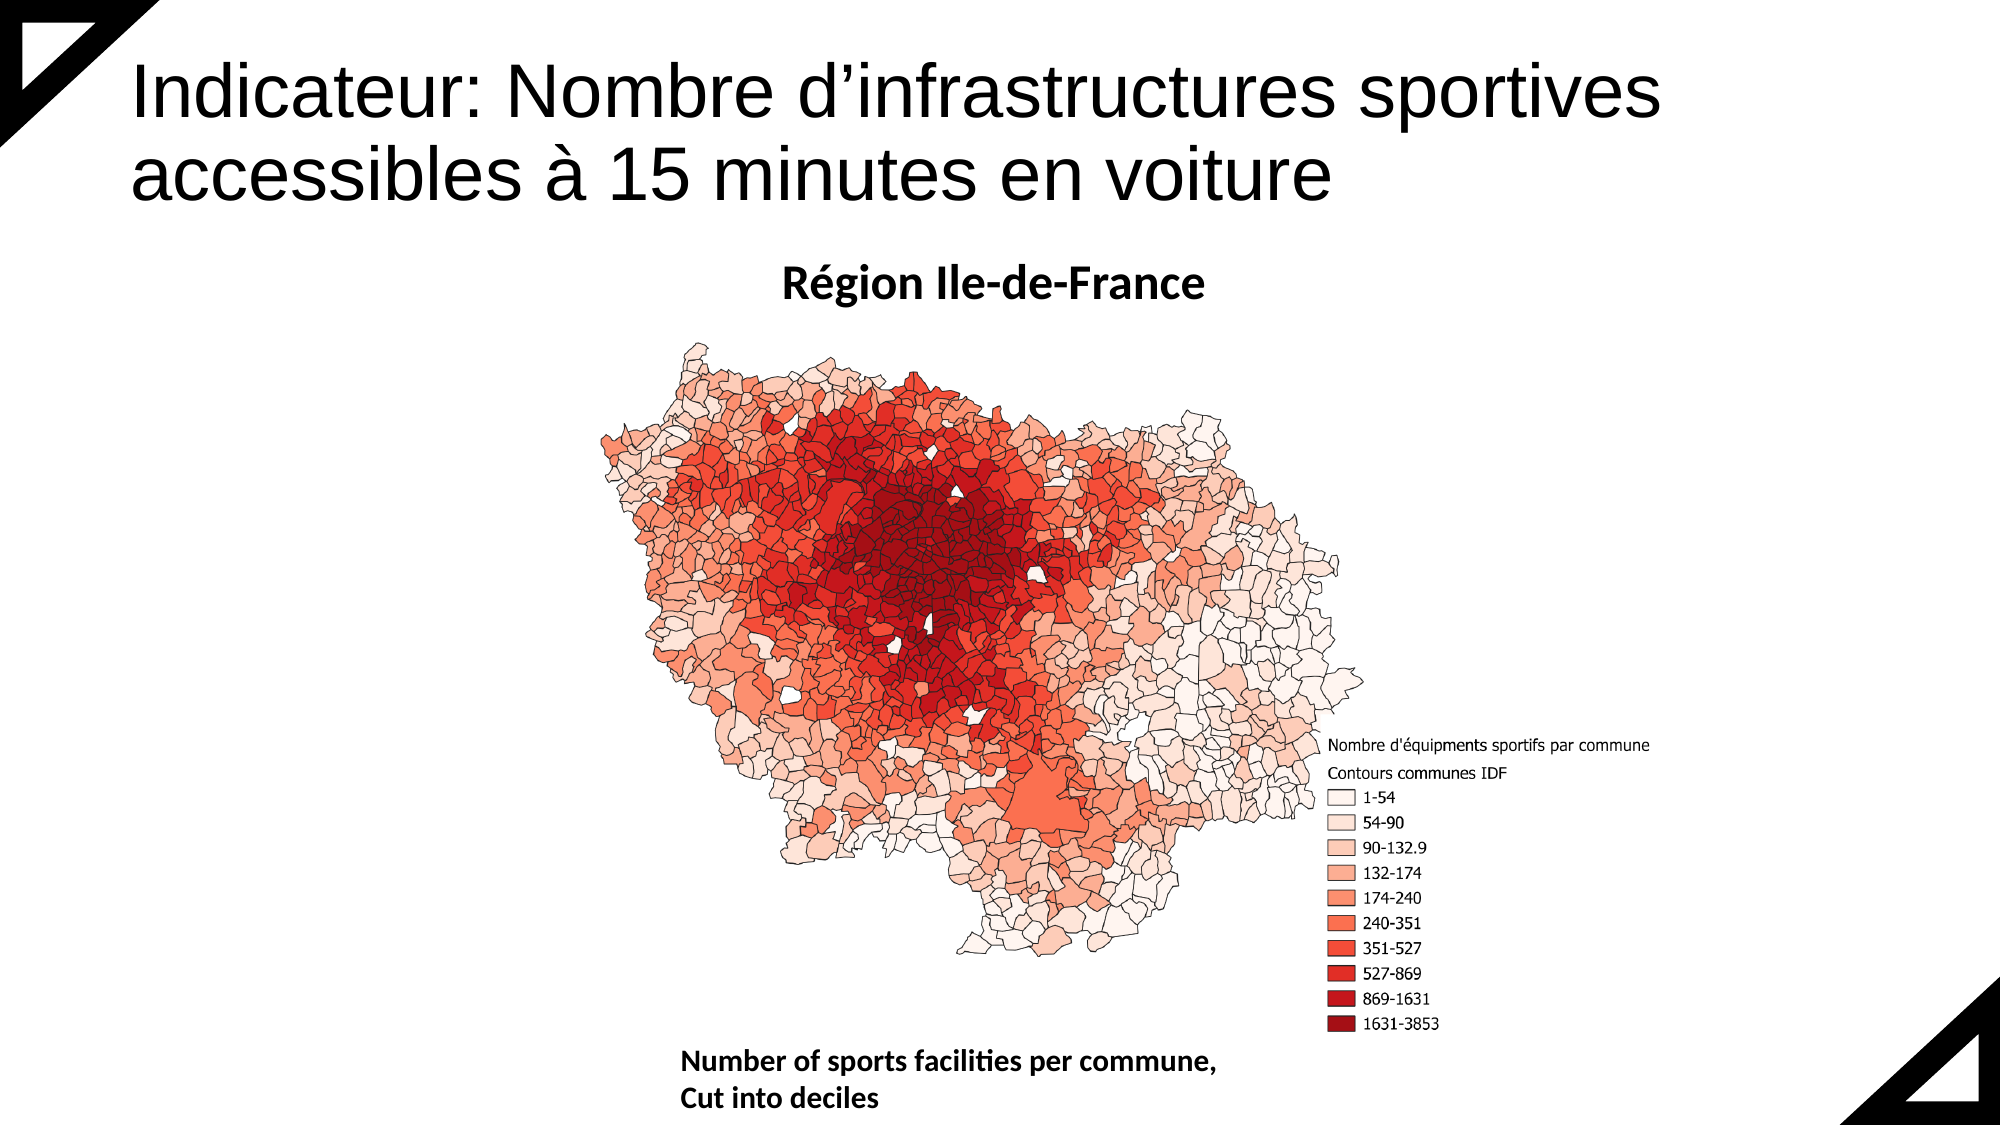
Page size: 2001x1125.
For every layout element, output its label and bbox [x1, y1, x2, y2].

text_box [0, 0, 2000, 1125]
